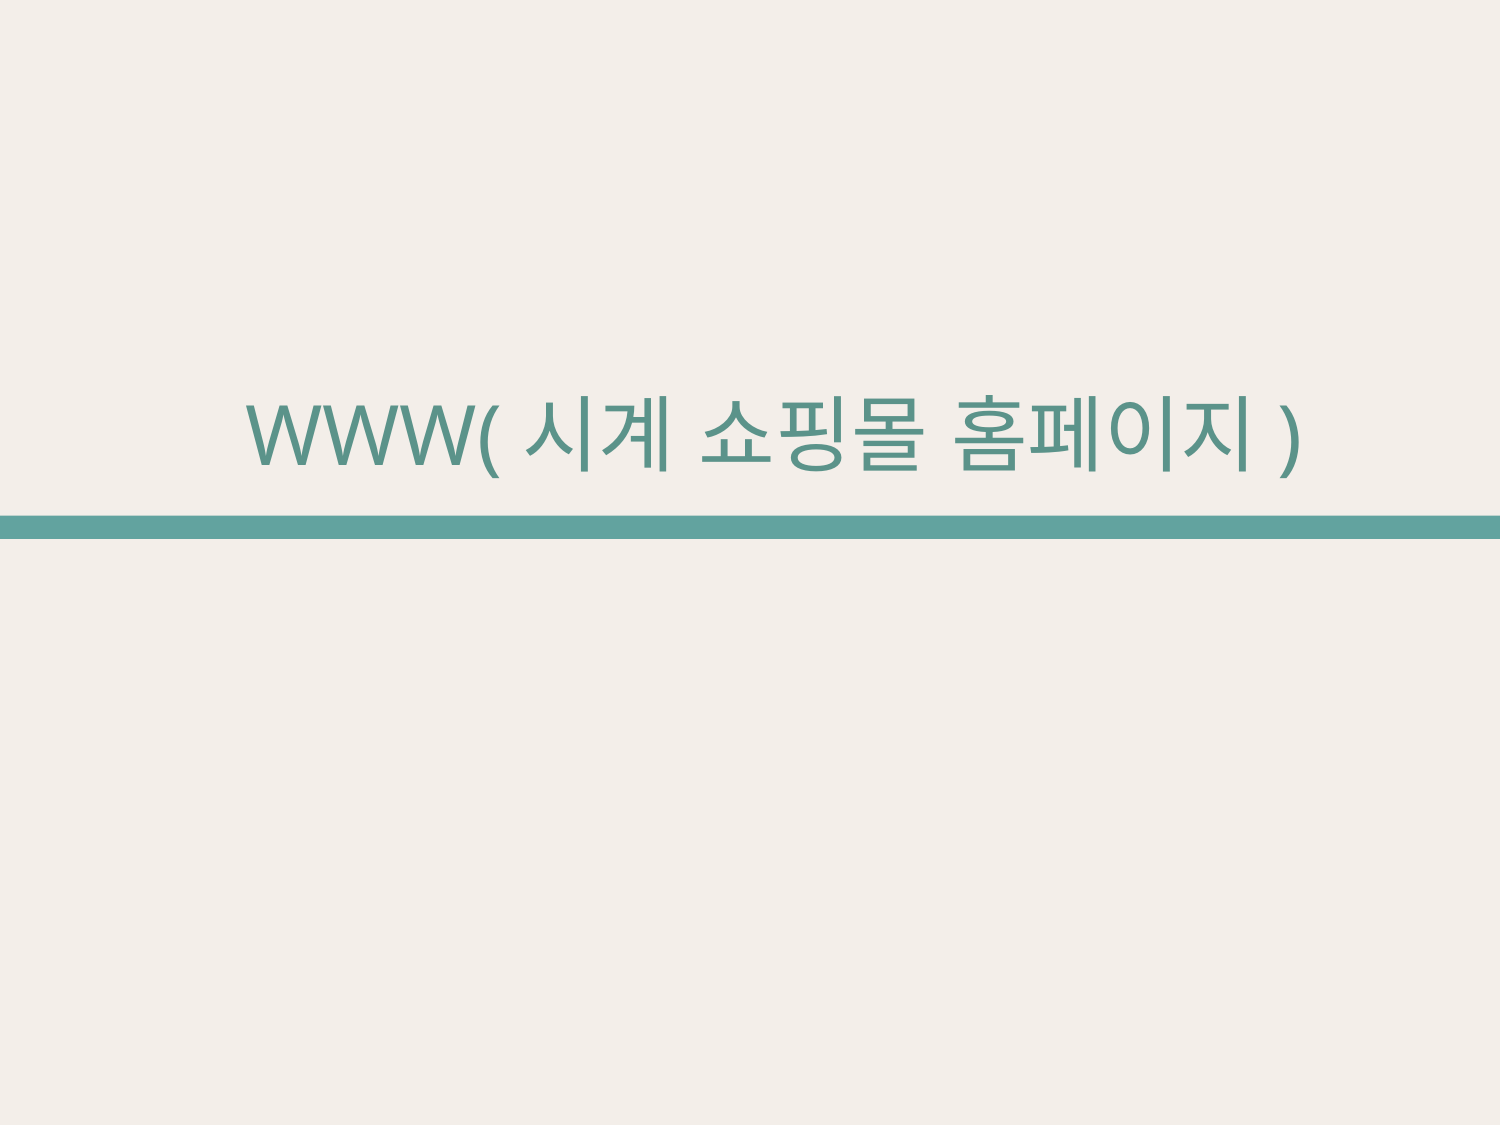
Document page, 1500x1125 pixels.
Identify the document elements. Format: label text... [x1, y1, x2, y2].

text_box [0, 514, 1500, 541]
text_box WWW(시계 쇼핑몰 홈페이지) [230, 375, 1388, 490]
